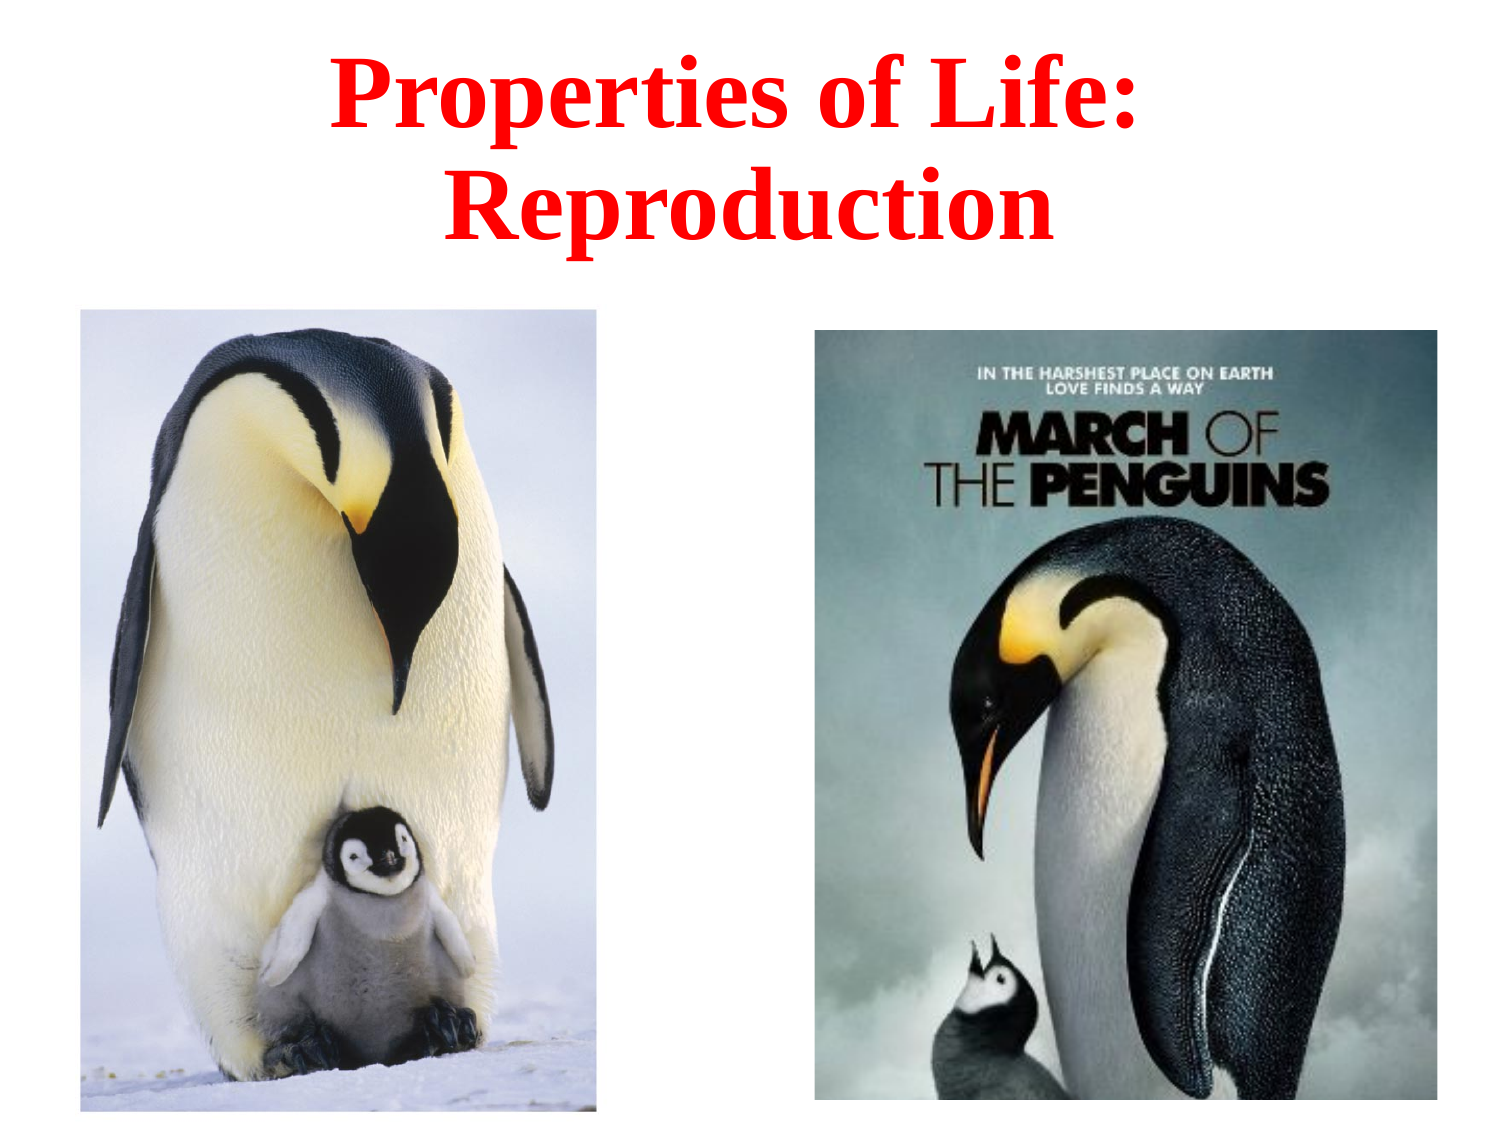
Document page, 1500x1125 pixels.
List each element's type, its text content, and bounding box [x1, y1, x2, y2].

picture [814, 330, 1438, 1101]
text_box Properties of Life: Reproduction [162, 37, 1338, 213]
picture [74, 304, 613, 1125]
